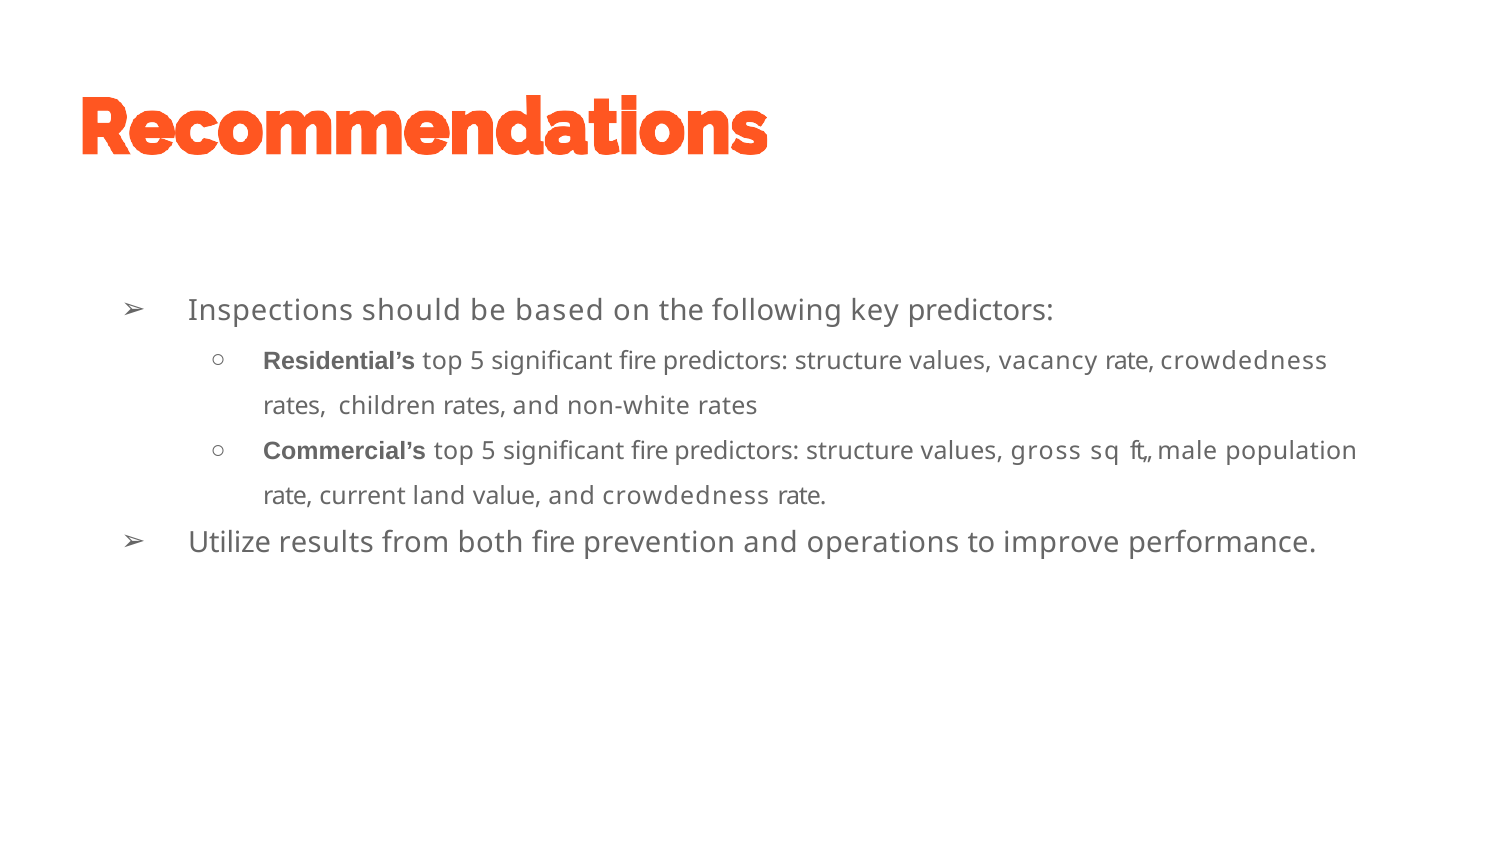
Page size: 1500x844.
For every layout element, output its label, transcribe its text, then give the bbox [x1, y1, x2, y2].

text_box [82, 95, 768, 155]
text_box Inspections should be based on the following key predictors: Residential’s top 5 significant fire predictors: structure values, vacancy rate, crowdedness rates, children rates, and non-white rates Commercial’s top 5 significant fire predictors: structure values, gross sq ft,, male population rate, current land value, and crowdedness rate. Utilize results from both fire prevention and operations to improve performance. [118, 289, 1373, 559]
